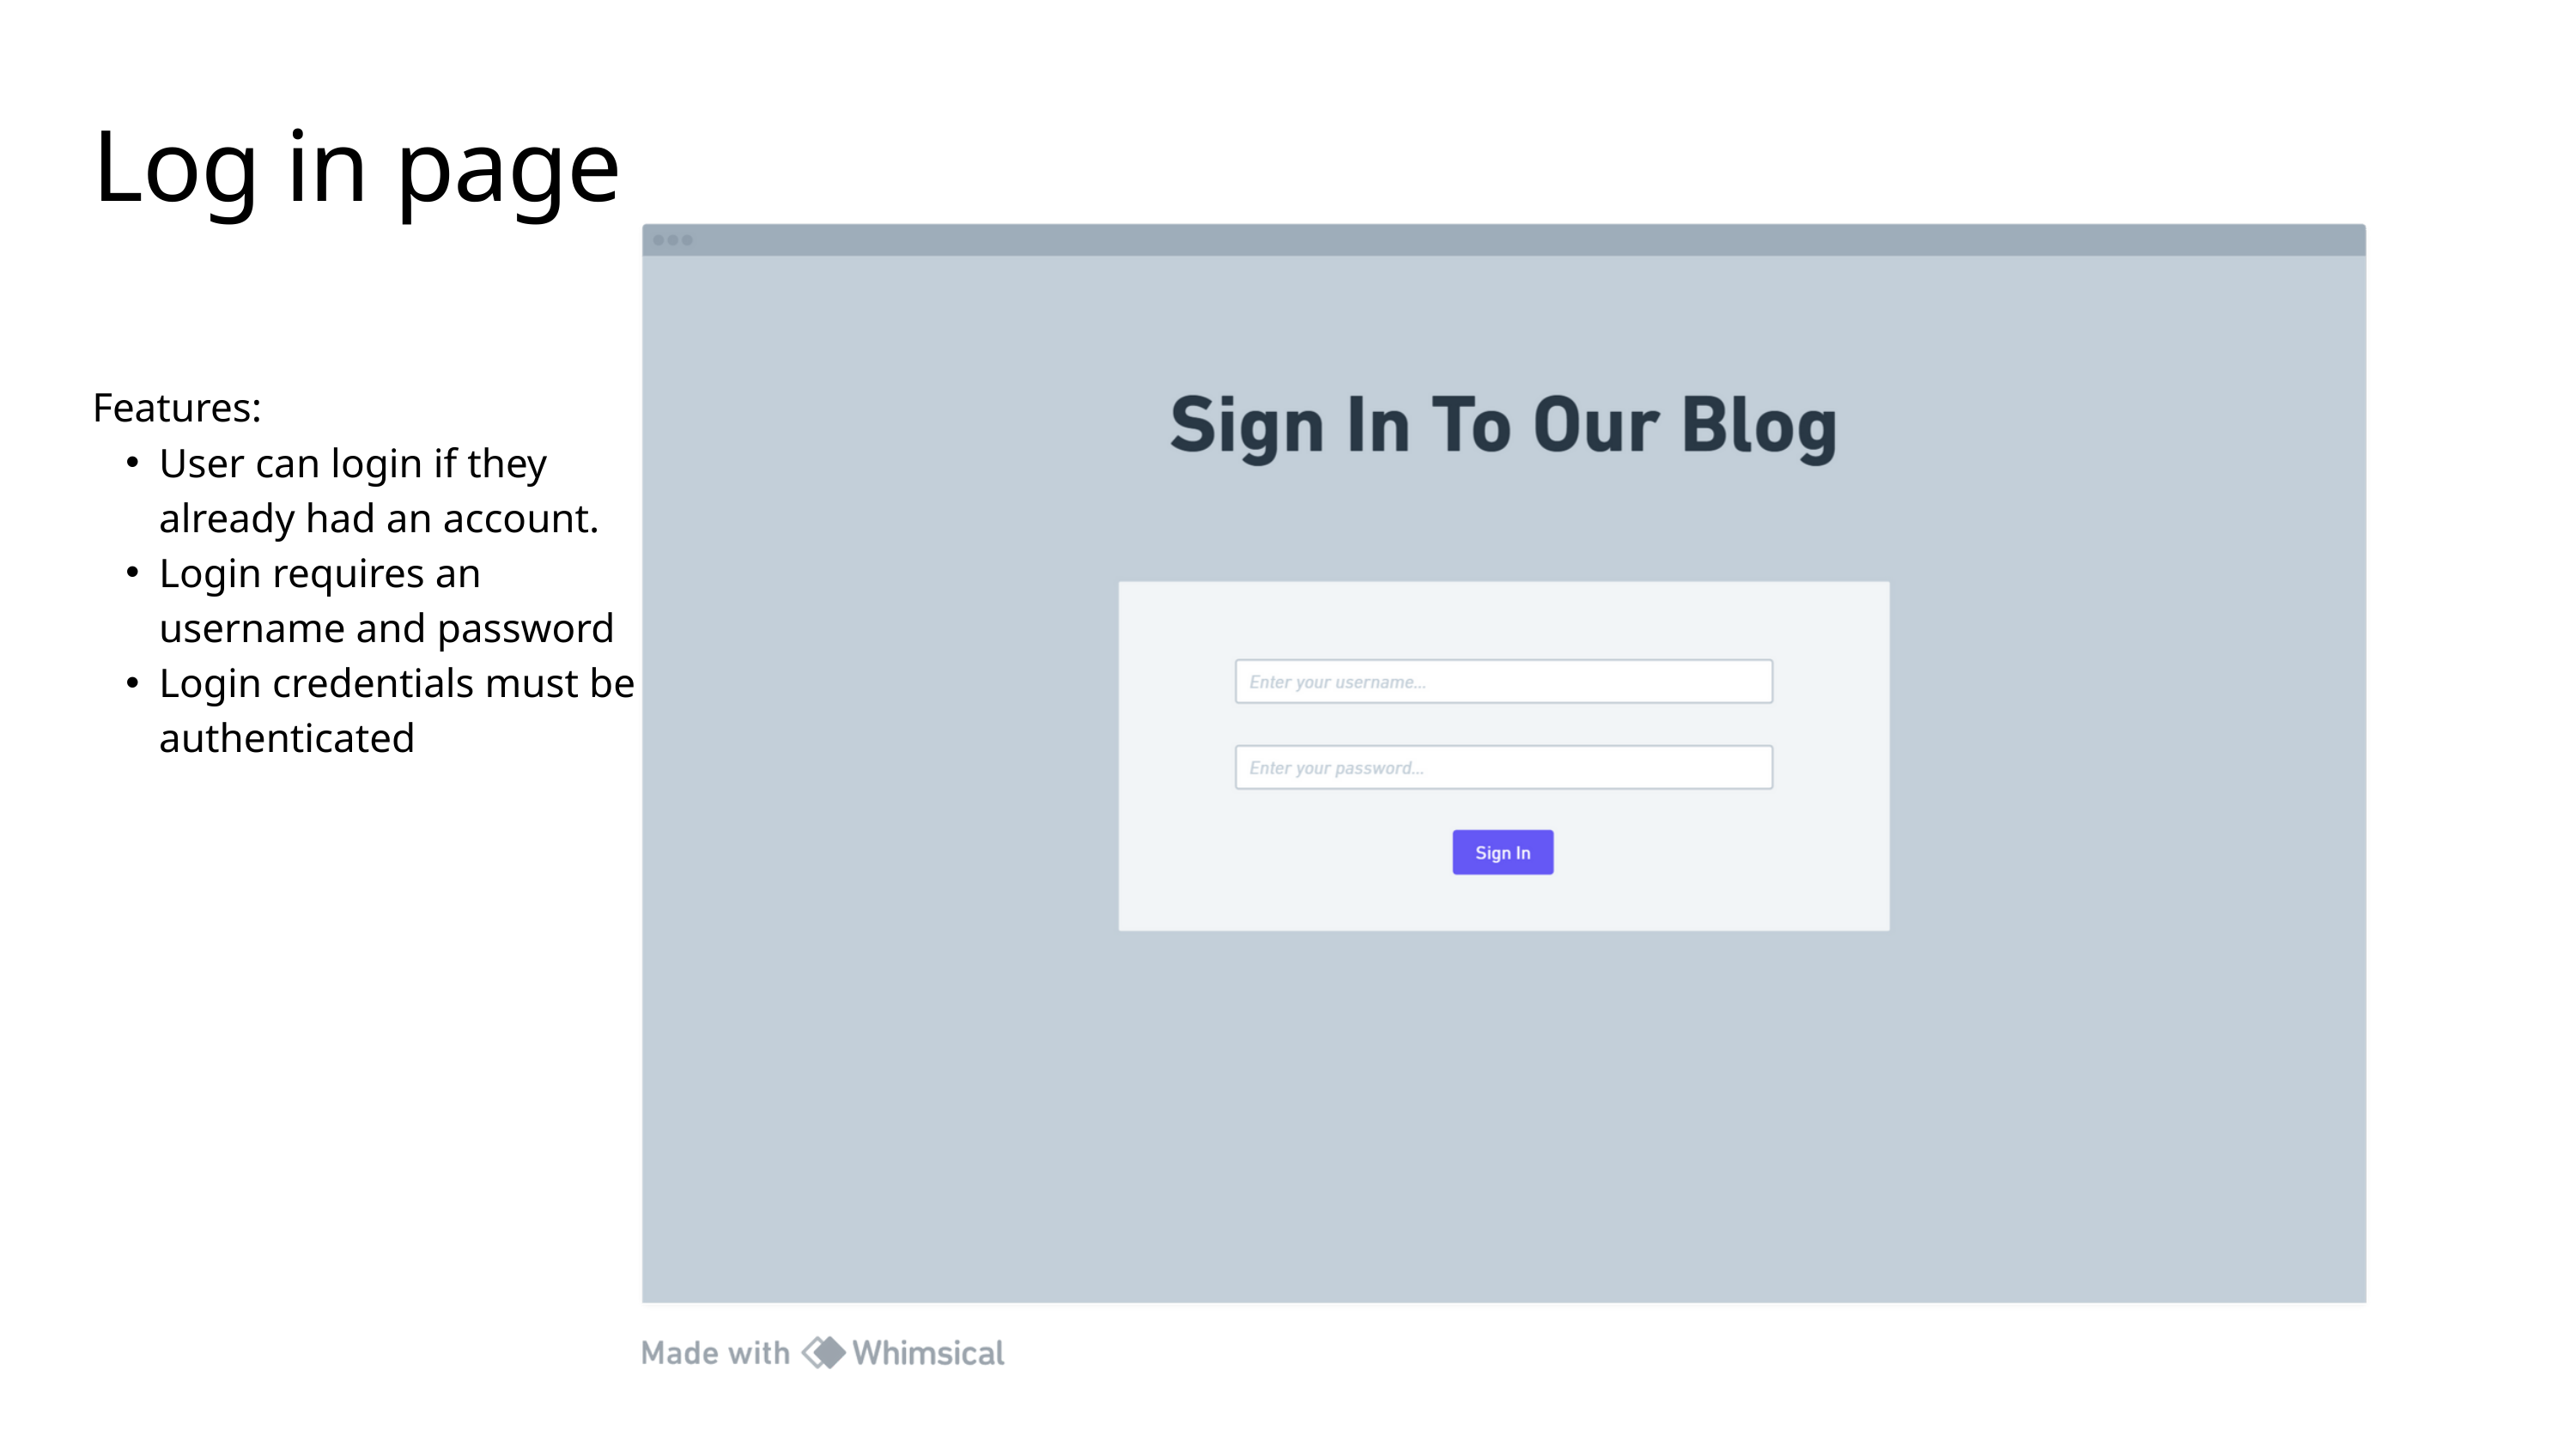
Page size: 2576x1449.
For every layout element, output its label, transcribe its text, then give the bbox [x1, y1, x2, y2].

text_box [577, 144, 2432, 1402]
text_box Features: User can login if they already had an account. Login requires an username and password Login credentials must be authenticated [92, 374, 644, 761]
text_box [92, 94, 1289, 311]
